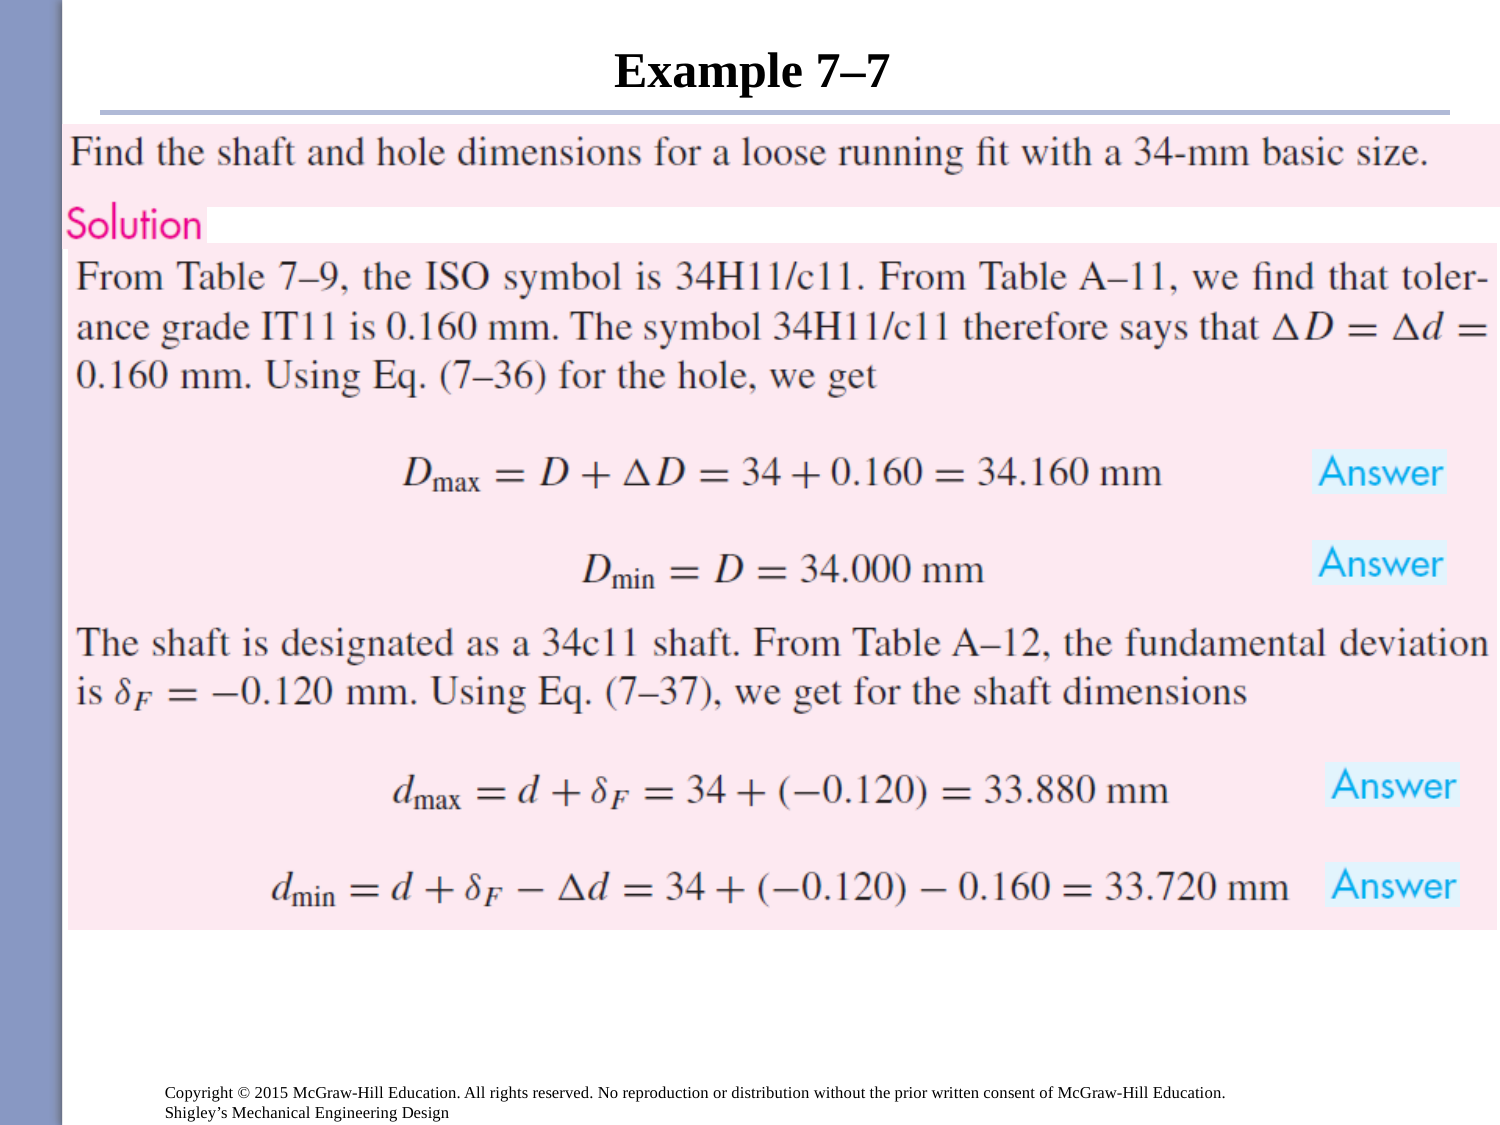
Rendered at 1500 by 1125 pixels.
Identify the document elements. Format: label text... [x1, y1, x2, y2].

title Example 7–7 [137, 30, 1368, 106]
picture [62, 124, 1500, 930]
